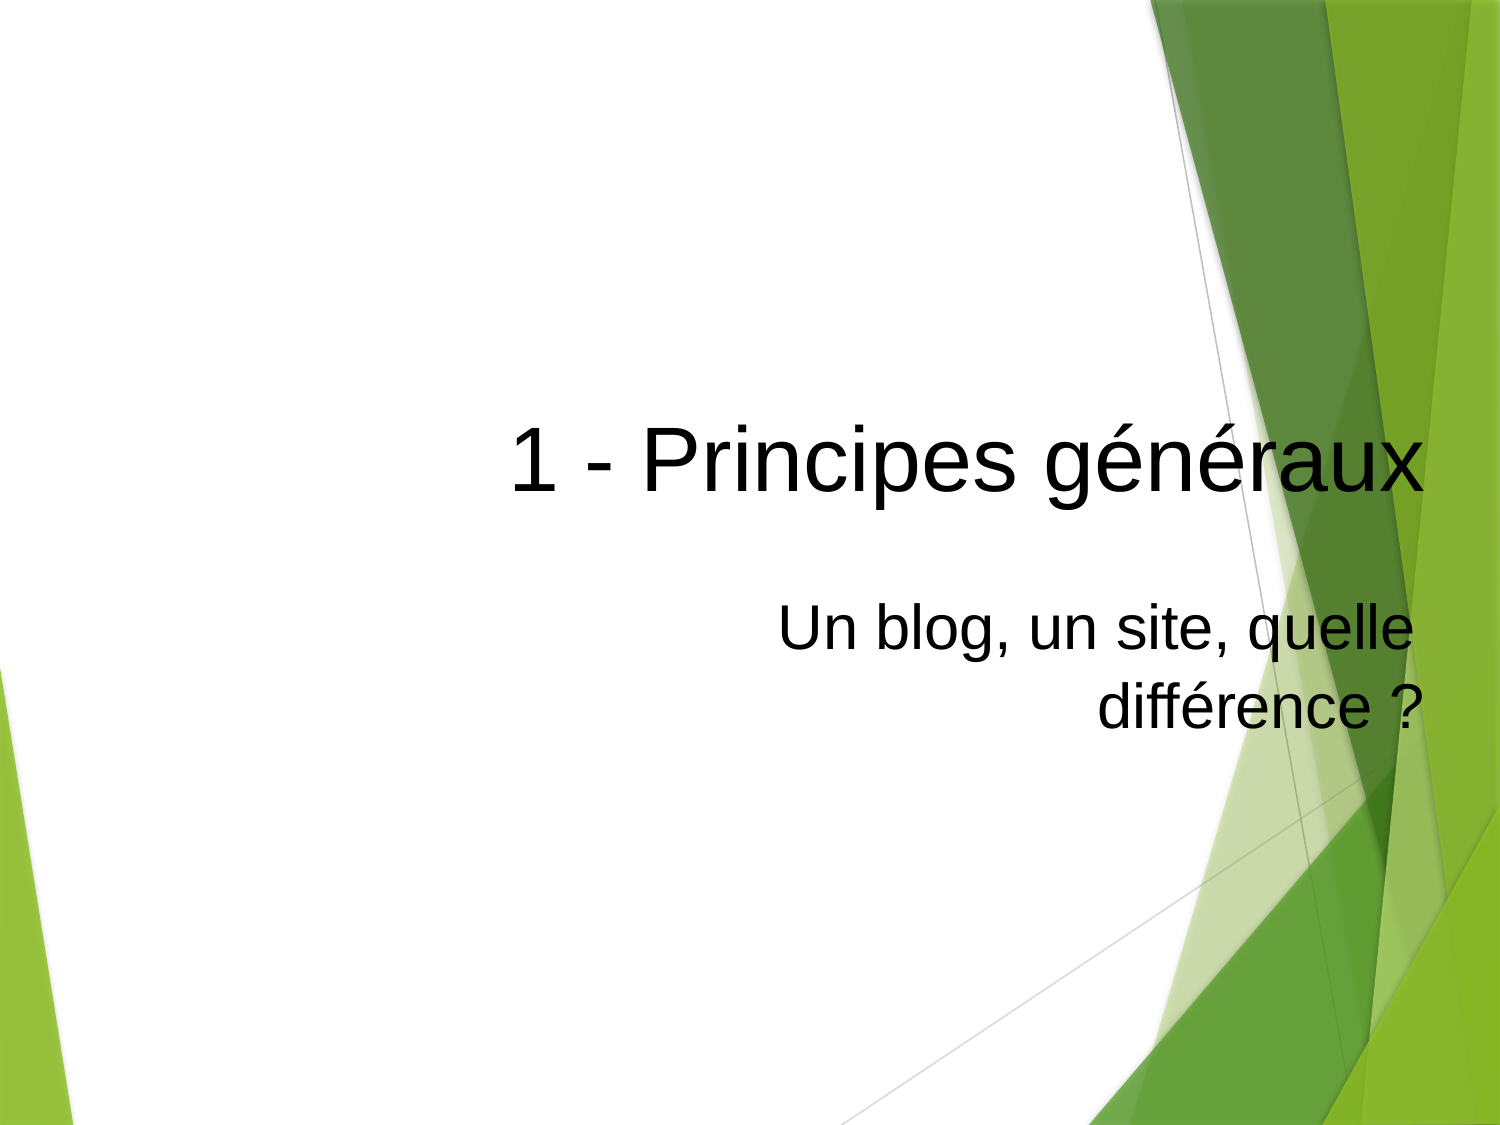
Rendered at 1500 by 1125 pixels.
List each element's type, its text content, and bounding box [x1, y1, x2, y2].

text_box 1 - Principes généraux [508, 404, 1427, 615]
text_box différence ? [1097, 664, 1426, 818]
text_box Un blog, un site, quelle [777, 585, 1417, 739]
